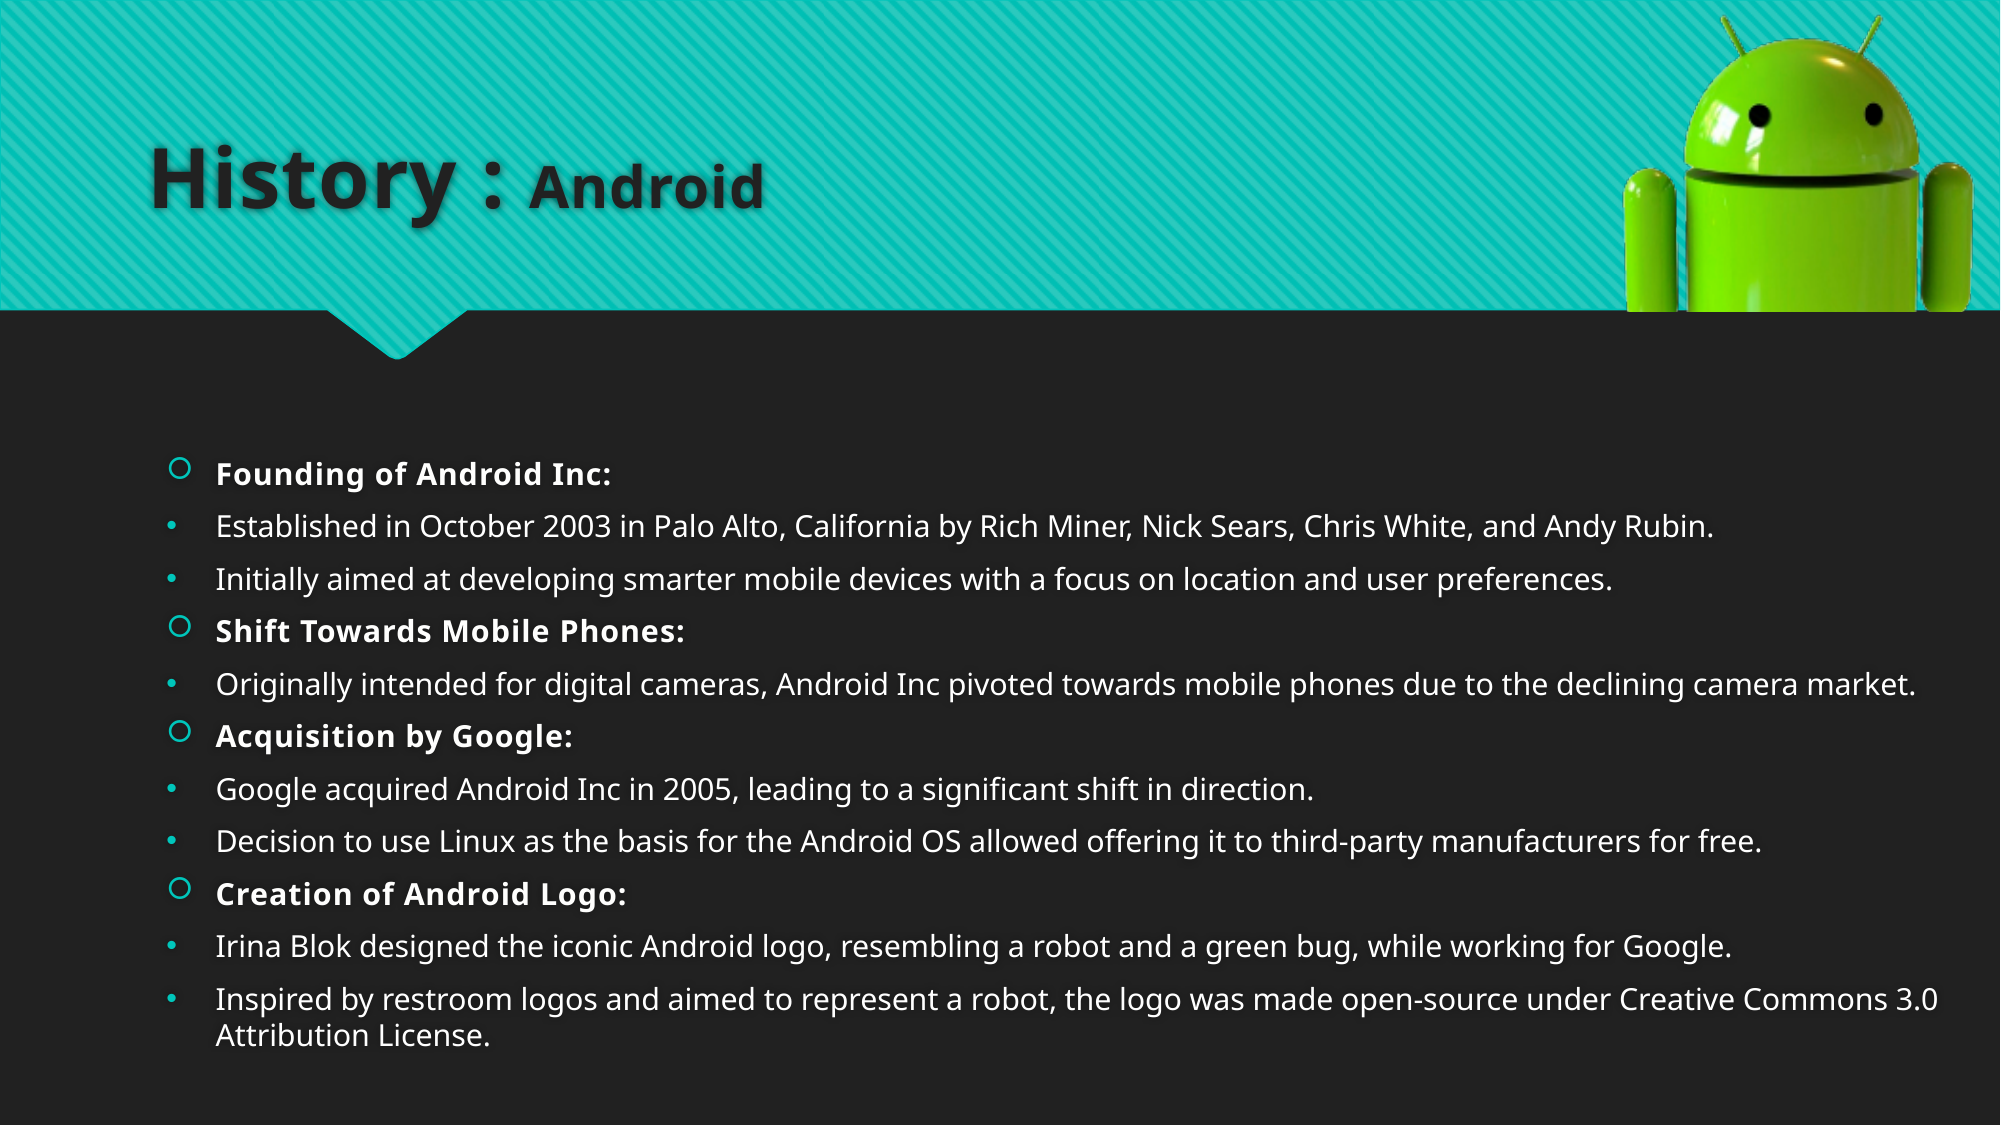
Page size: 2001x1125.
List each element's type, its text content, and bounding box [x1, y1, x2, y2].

title History : Android [132, 73, 1566, 233]
picture [1566, 2, 2000, 312]
list Founding of Android Inc: Established in October 2003 in Palo Alto, California by Rich Miner, Nick Sears, Chris White, and Andy Rubin. Initially aimed at developing smarter mobile devices with a focus on location and user preferences. Shift Towards Mobile Phones: Originally intended for digital cameras, Android Inc pivoted towards mobile phones due to the declining camera market. Acquisition by Google: Google acquired Android Inc in 2005, leading to a significant shift in direction. Decision to use Linux as the basis for the Android OS allowed offering it to third-party manufacturers for free. Creation of Android Logo: Irina Blok designed the iconic Android logo, resembling a robot and a green bug, while working for Google. Inspired by restroom logos and aimed to represent a robot, the logo was made open-source under Creative Commons 3.0 Attribution License. [151, 447, 1964, 1093]
